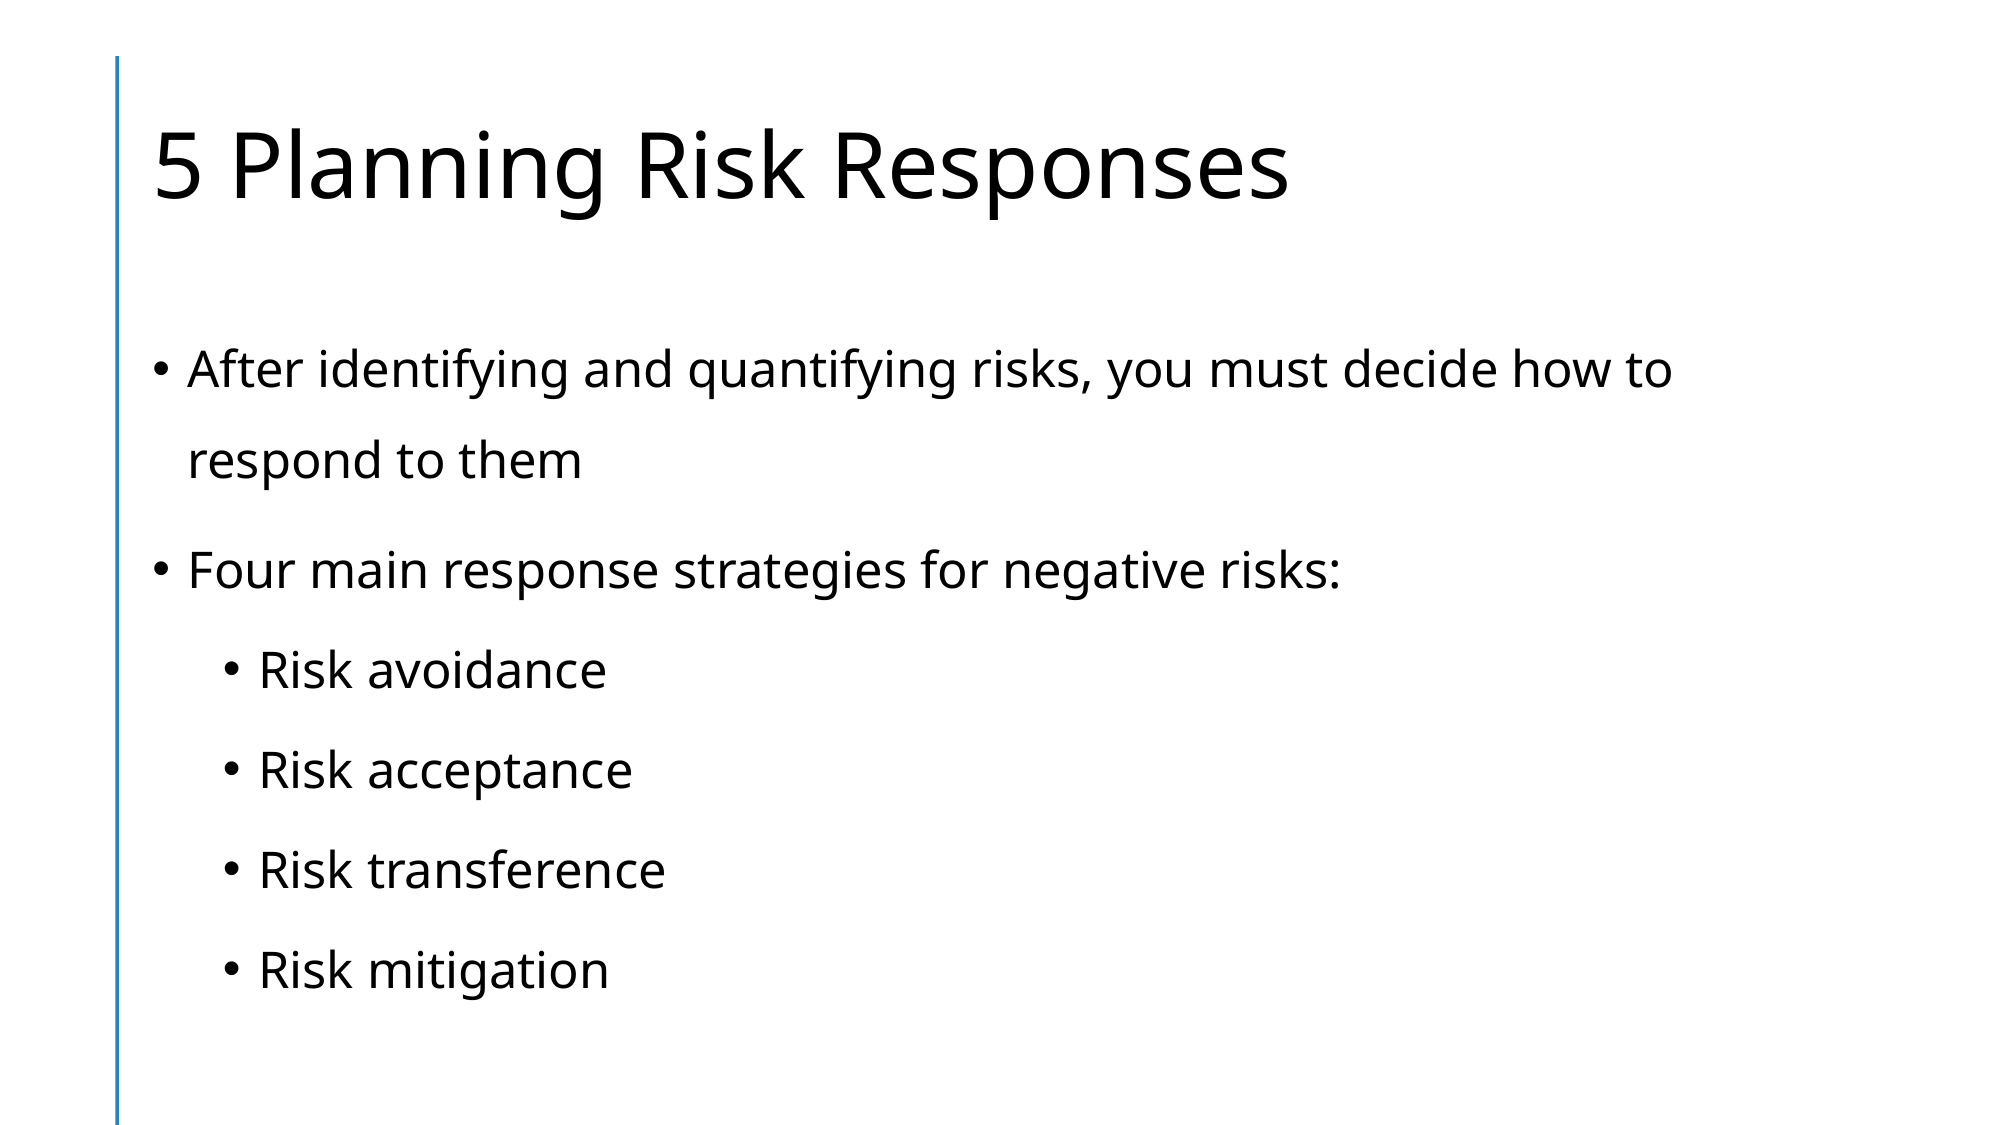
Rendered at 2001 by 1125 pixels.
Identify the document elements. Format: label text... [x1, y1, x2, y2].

list After identifying and quantifying risks, you must decide how to respond to them Four main response strategies for negative risks: Risk avoidance Risk acceptance Risk transference Risk mitigation [137, 299, 1863, 1014]
title 5 Planning Risk Responses [137, 59, 1863, 278]
